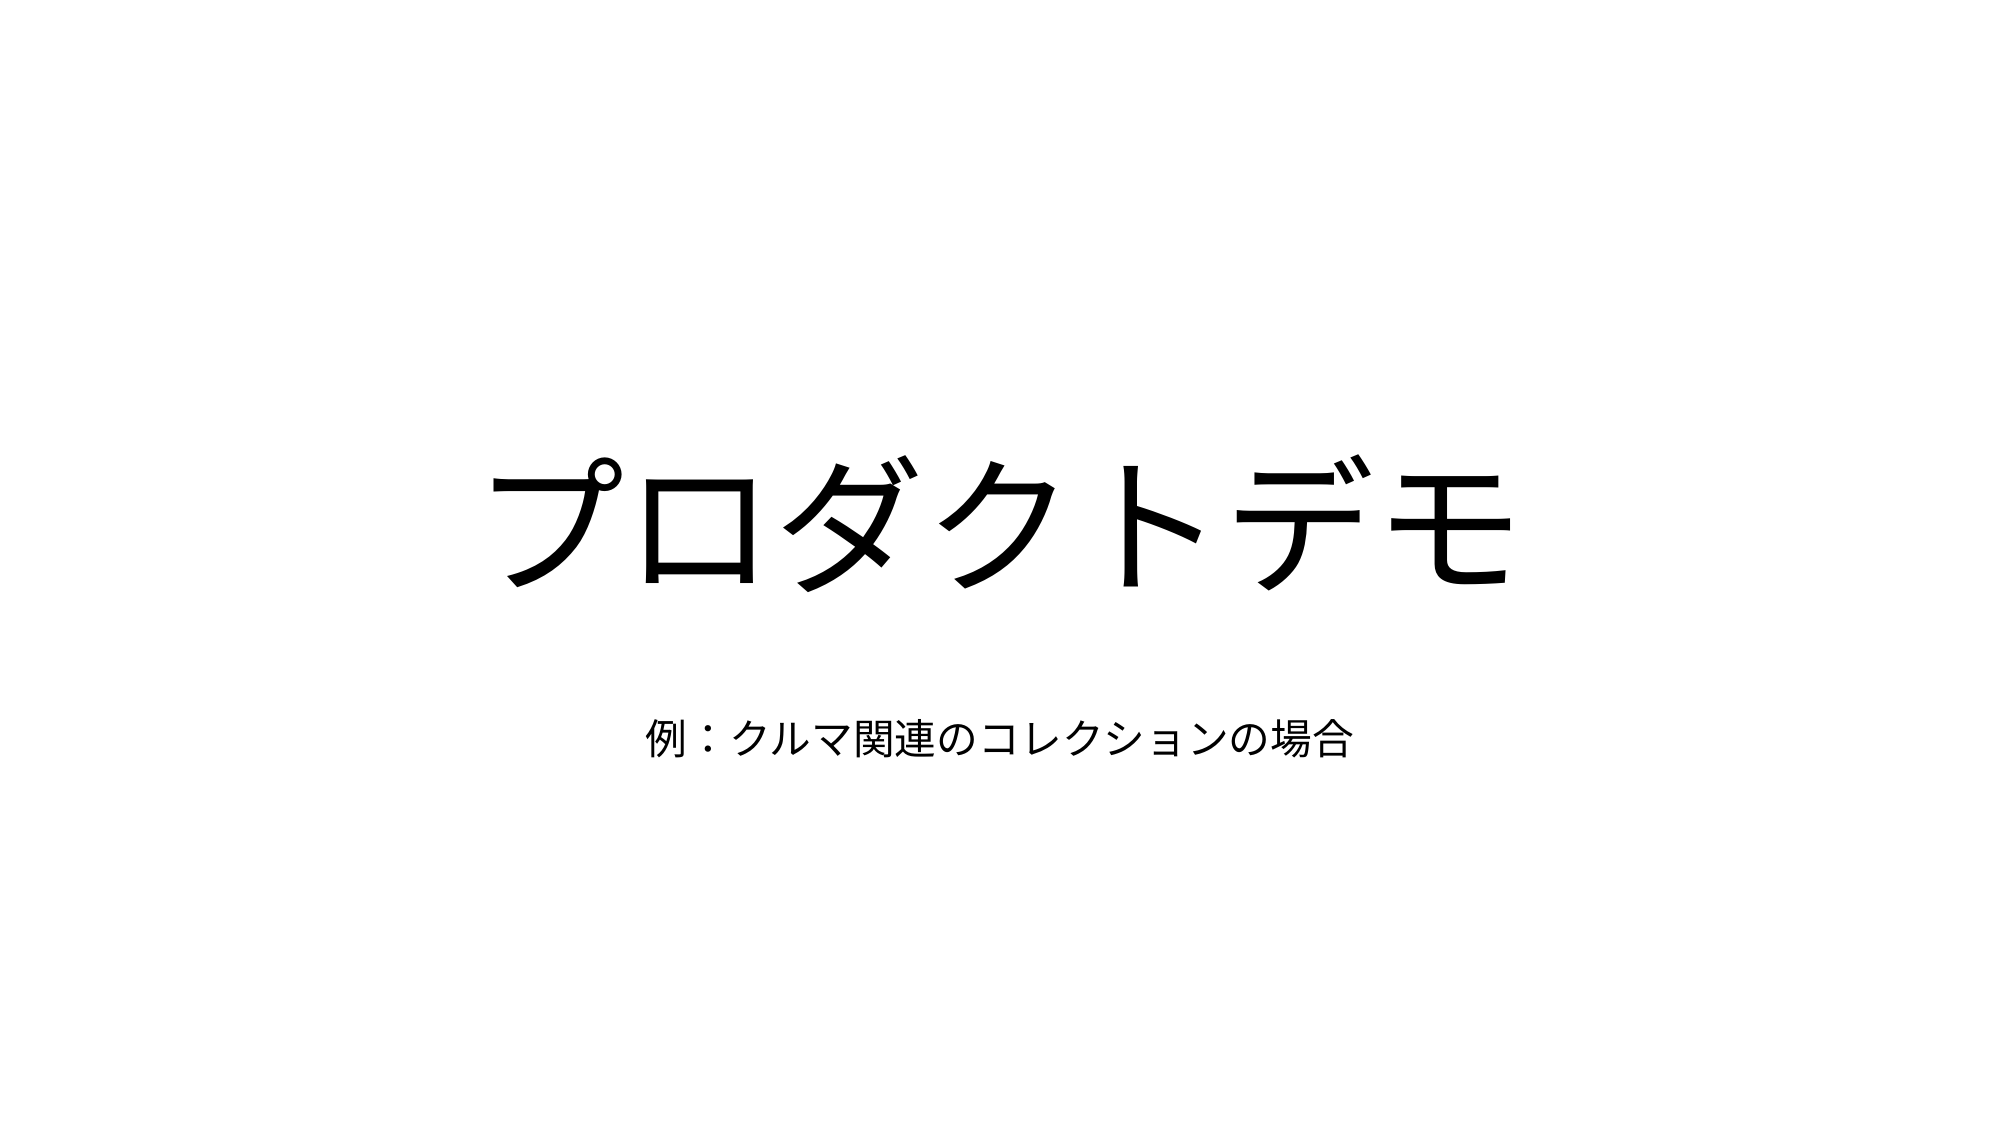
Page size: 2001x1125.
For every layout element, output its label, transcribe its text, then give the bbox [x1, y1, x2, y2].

text_box 例：クルマ関連のコレクションの場合 [630, 705, 1370, 771]
text_box プロダクトデモ [460, 425, 1540, 621]
